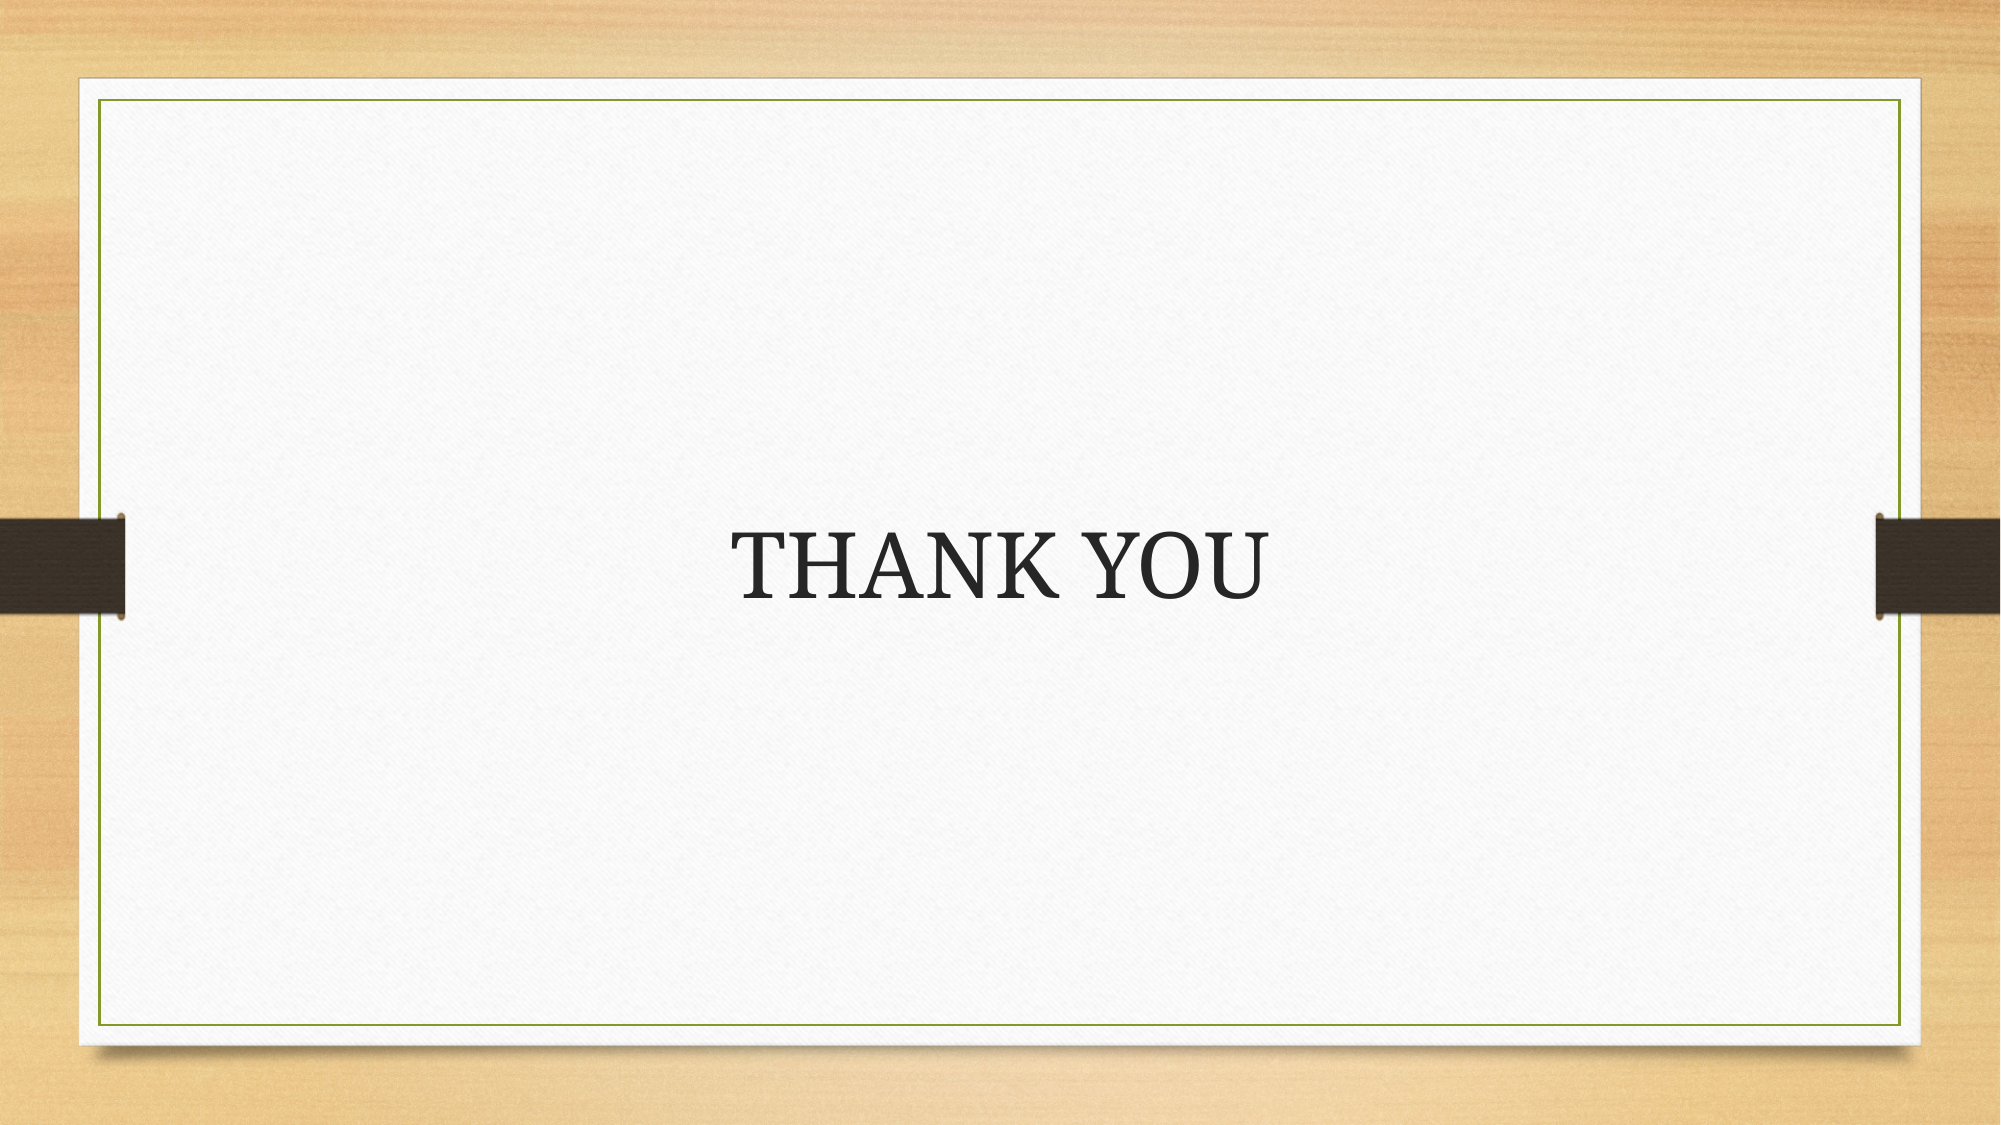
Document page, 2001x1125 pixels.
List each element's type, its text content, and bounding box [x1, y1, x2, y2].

title THANK YOU [441, 437, 1560, 686]
picture [0, 0, 2001, 1125]
